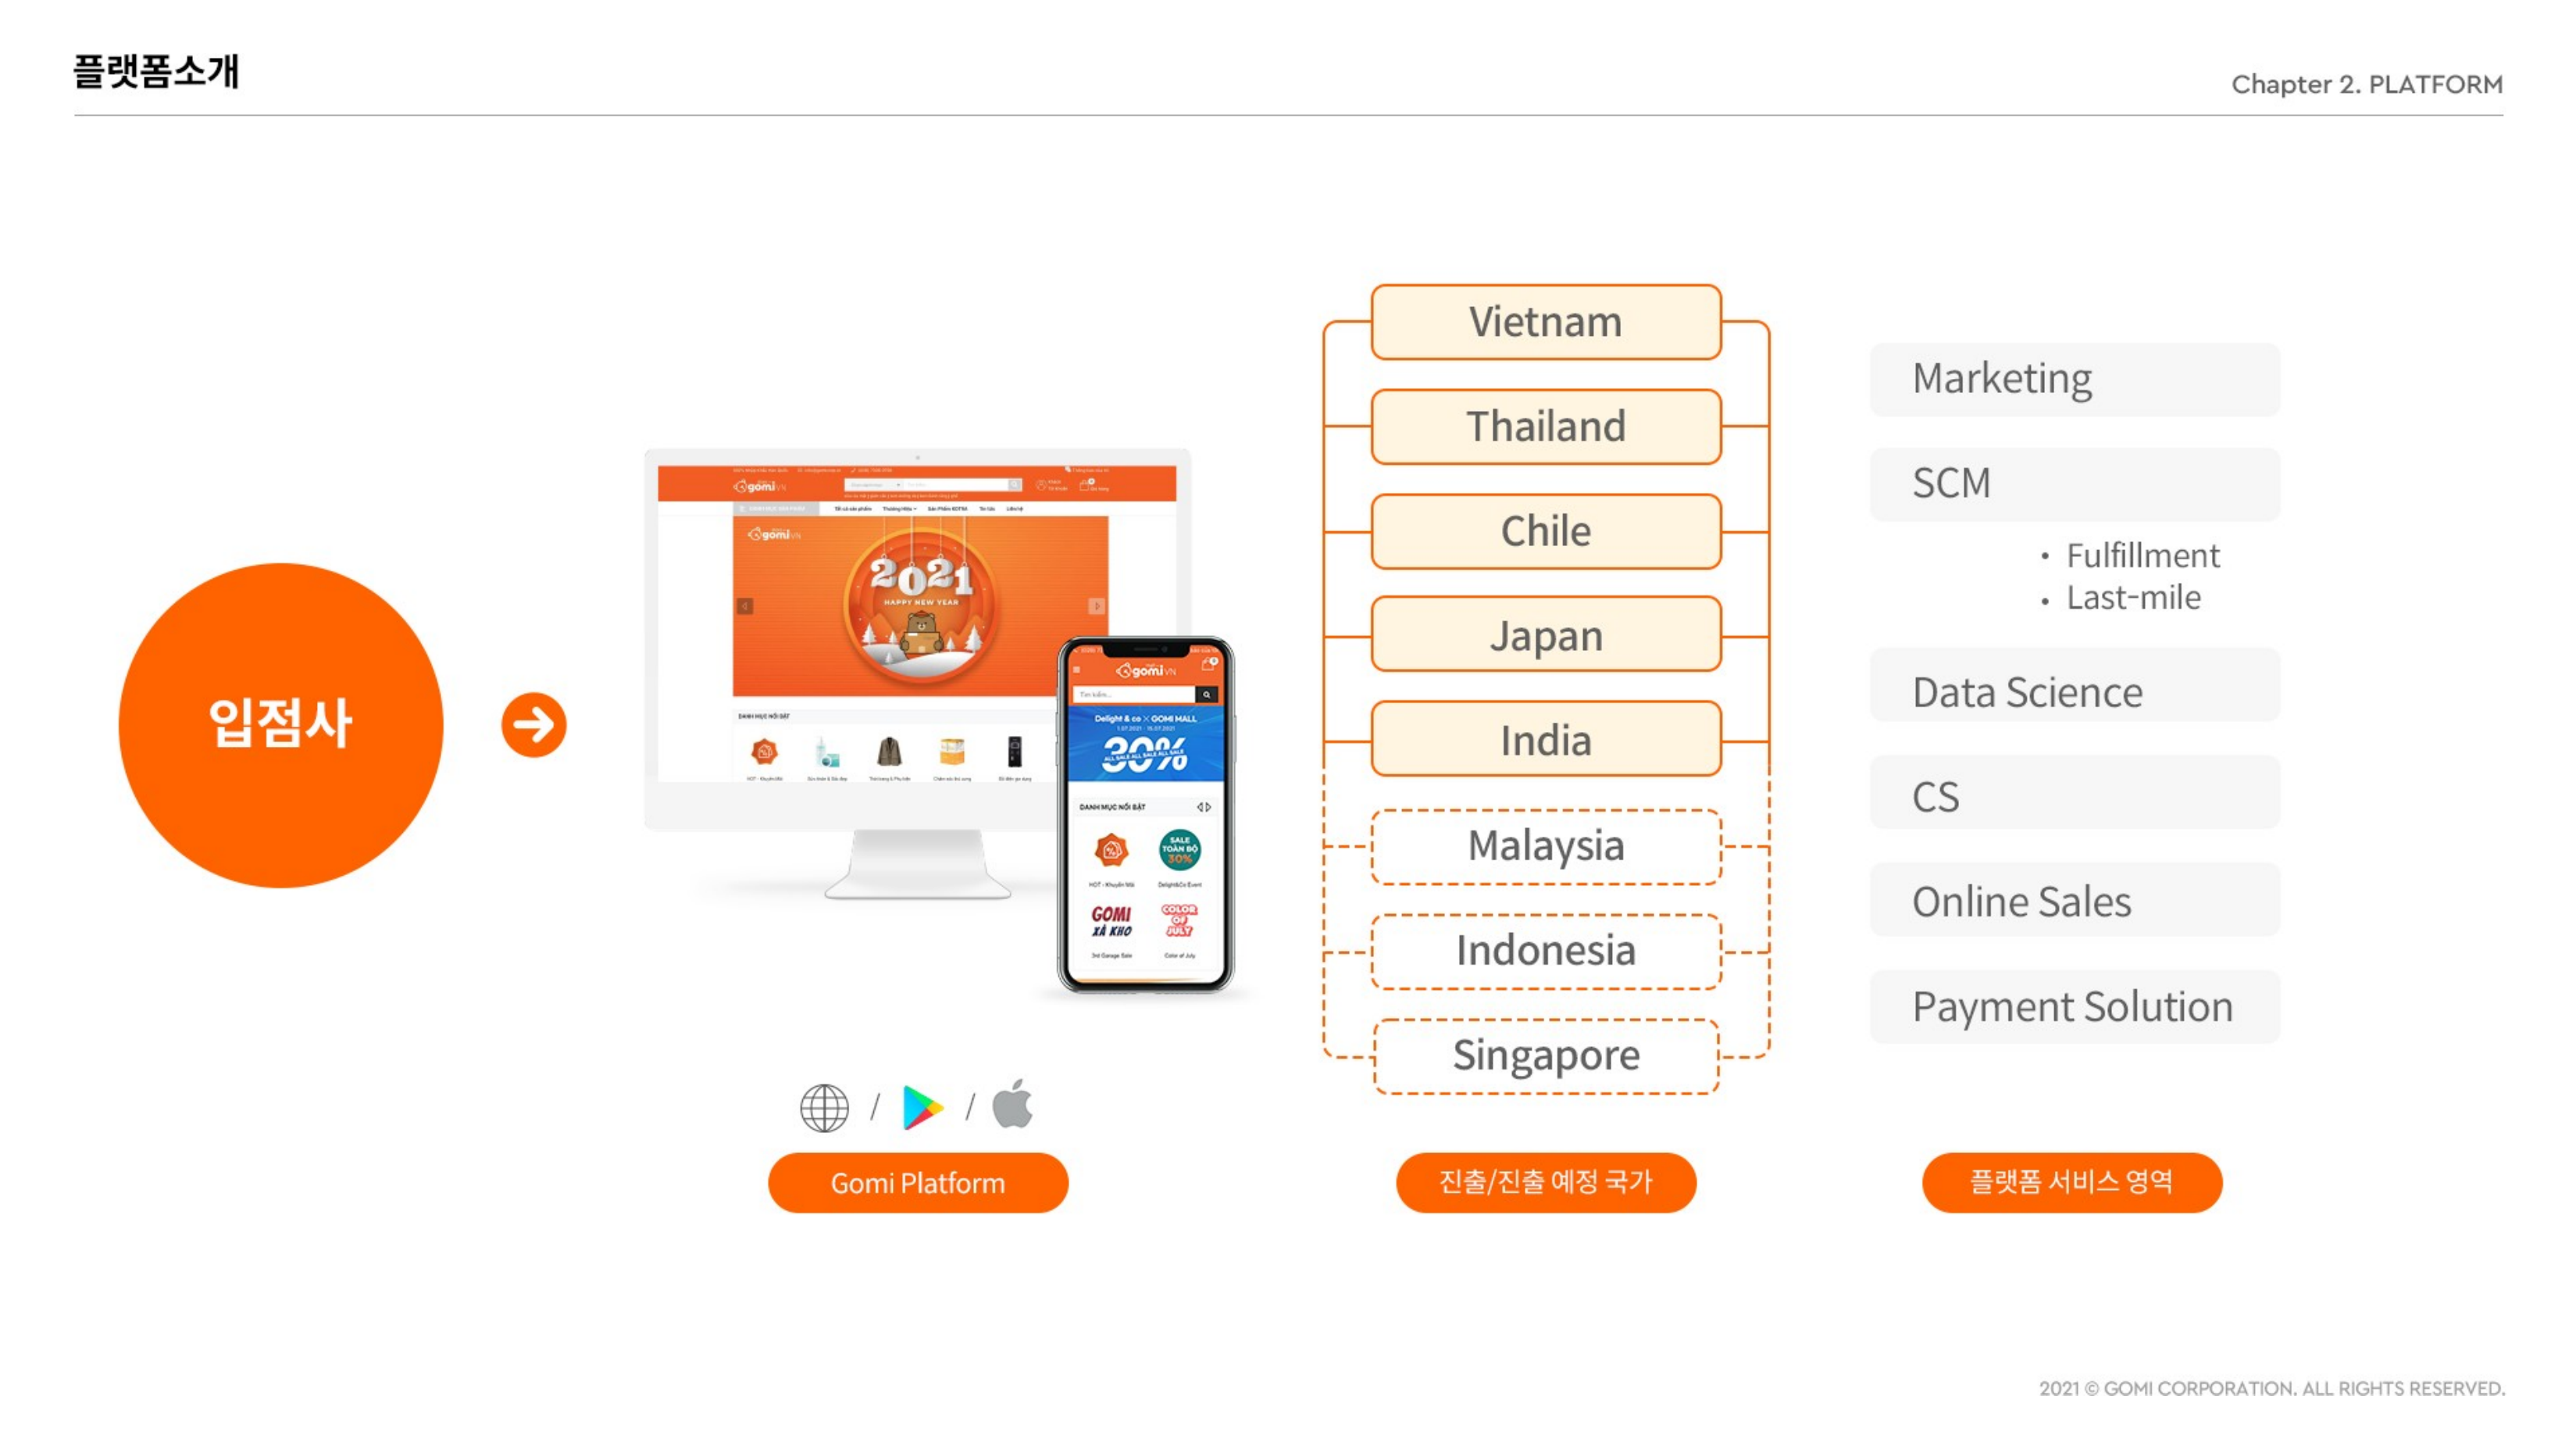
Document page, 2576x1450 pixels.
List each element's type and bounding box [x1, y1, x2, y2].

picture [73, 53, 2506, 1396]
